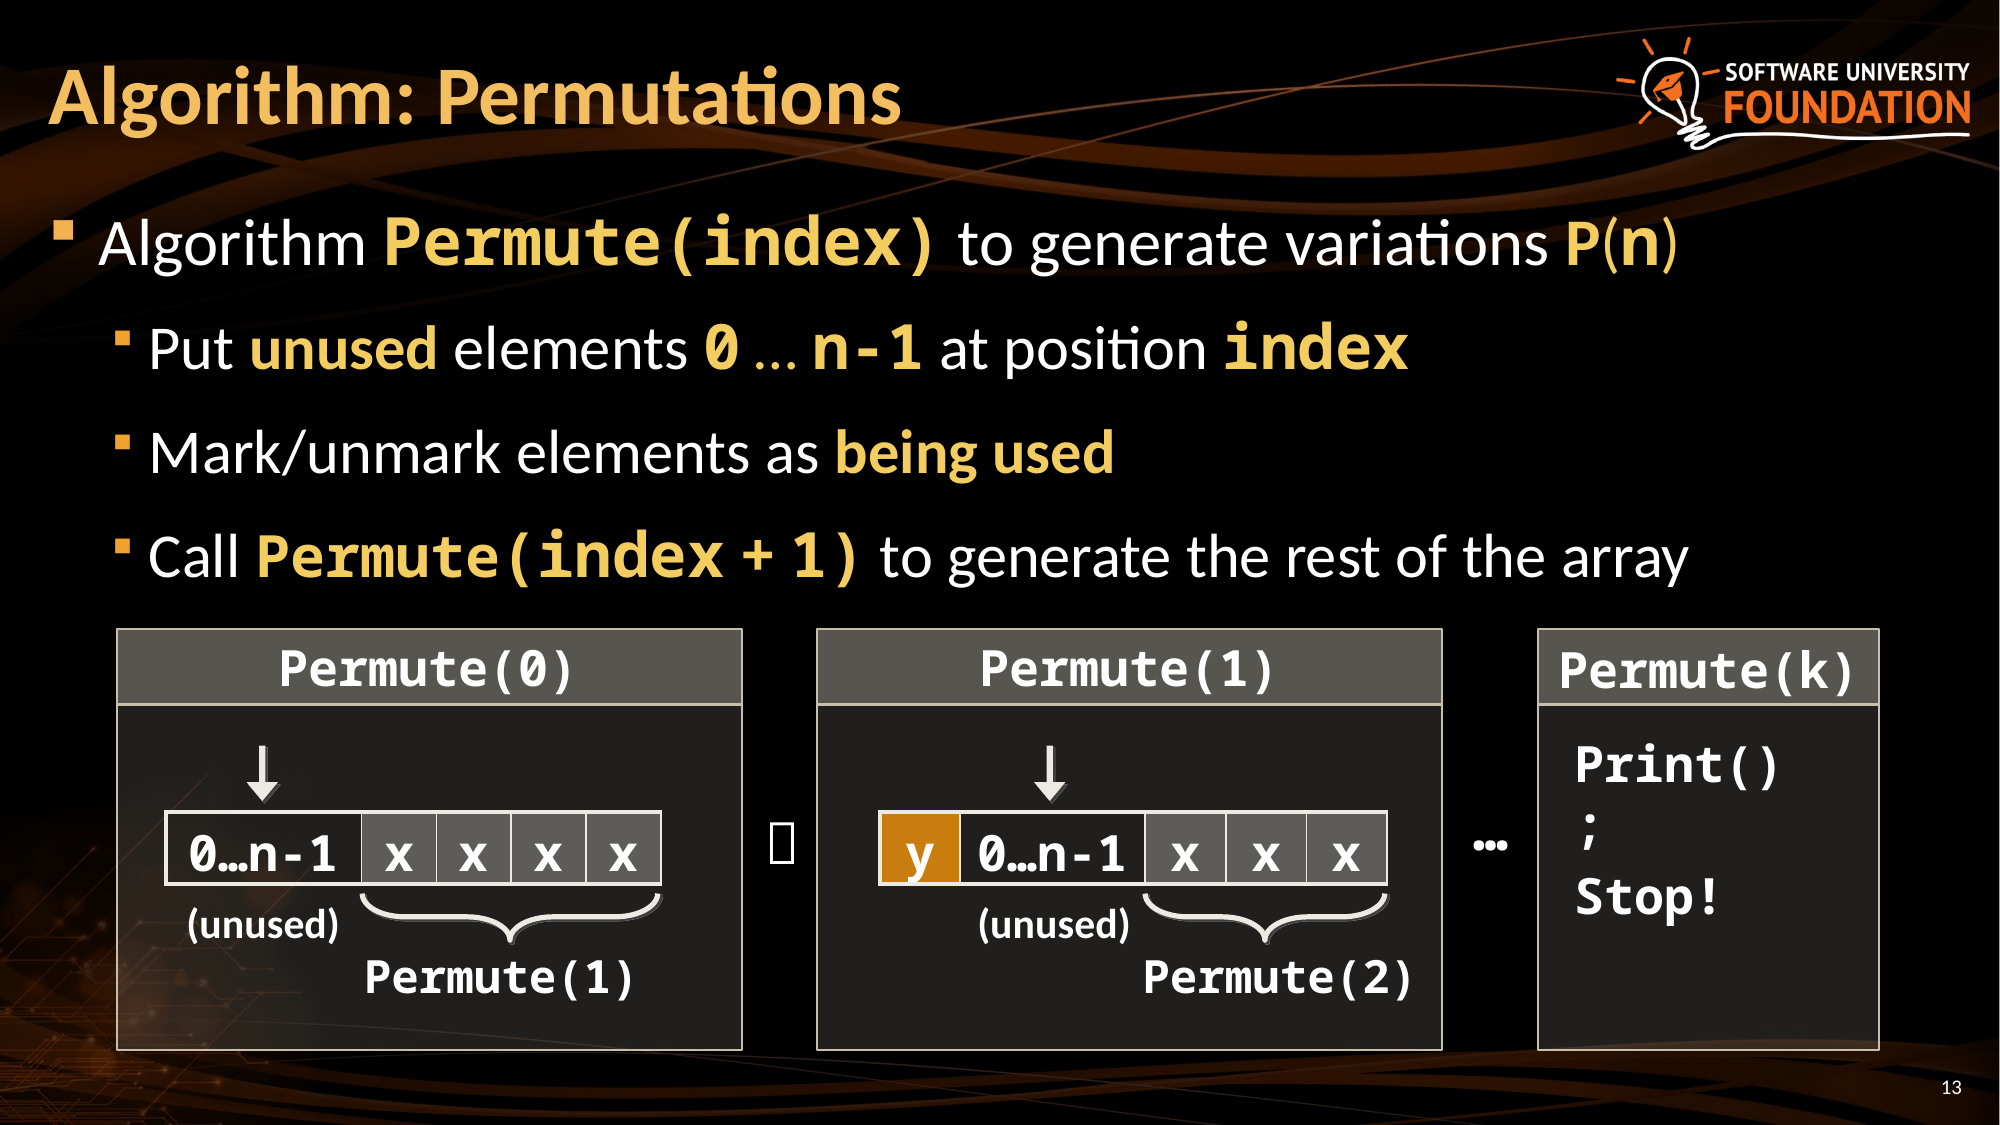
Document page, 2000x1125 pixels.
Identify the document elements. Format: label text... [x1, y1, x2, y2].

title Algorithm: Permutations [30, 6, 1602, 189]
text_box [1538, 629, 1880, 1050]
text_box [116, 629, 742, 1050]
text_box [816, 629, 1442, 1050]
text_box  [743, 810, 816, 884]
list Algorithm Permute(index) to generate variations P(n) Put unused elements 0 … n-1 at position index Mark/unmark elements as being used Call Permute(index + 1) to generate the rest of the array [31, 188, 1968, 1103]
text_box … [1452, 796, 1530, 870]
picture [0, 0, 2000, 1125]
